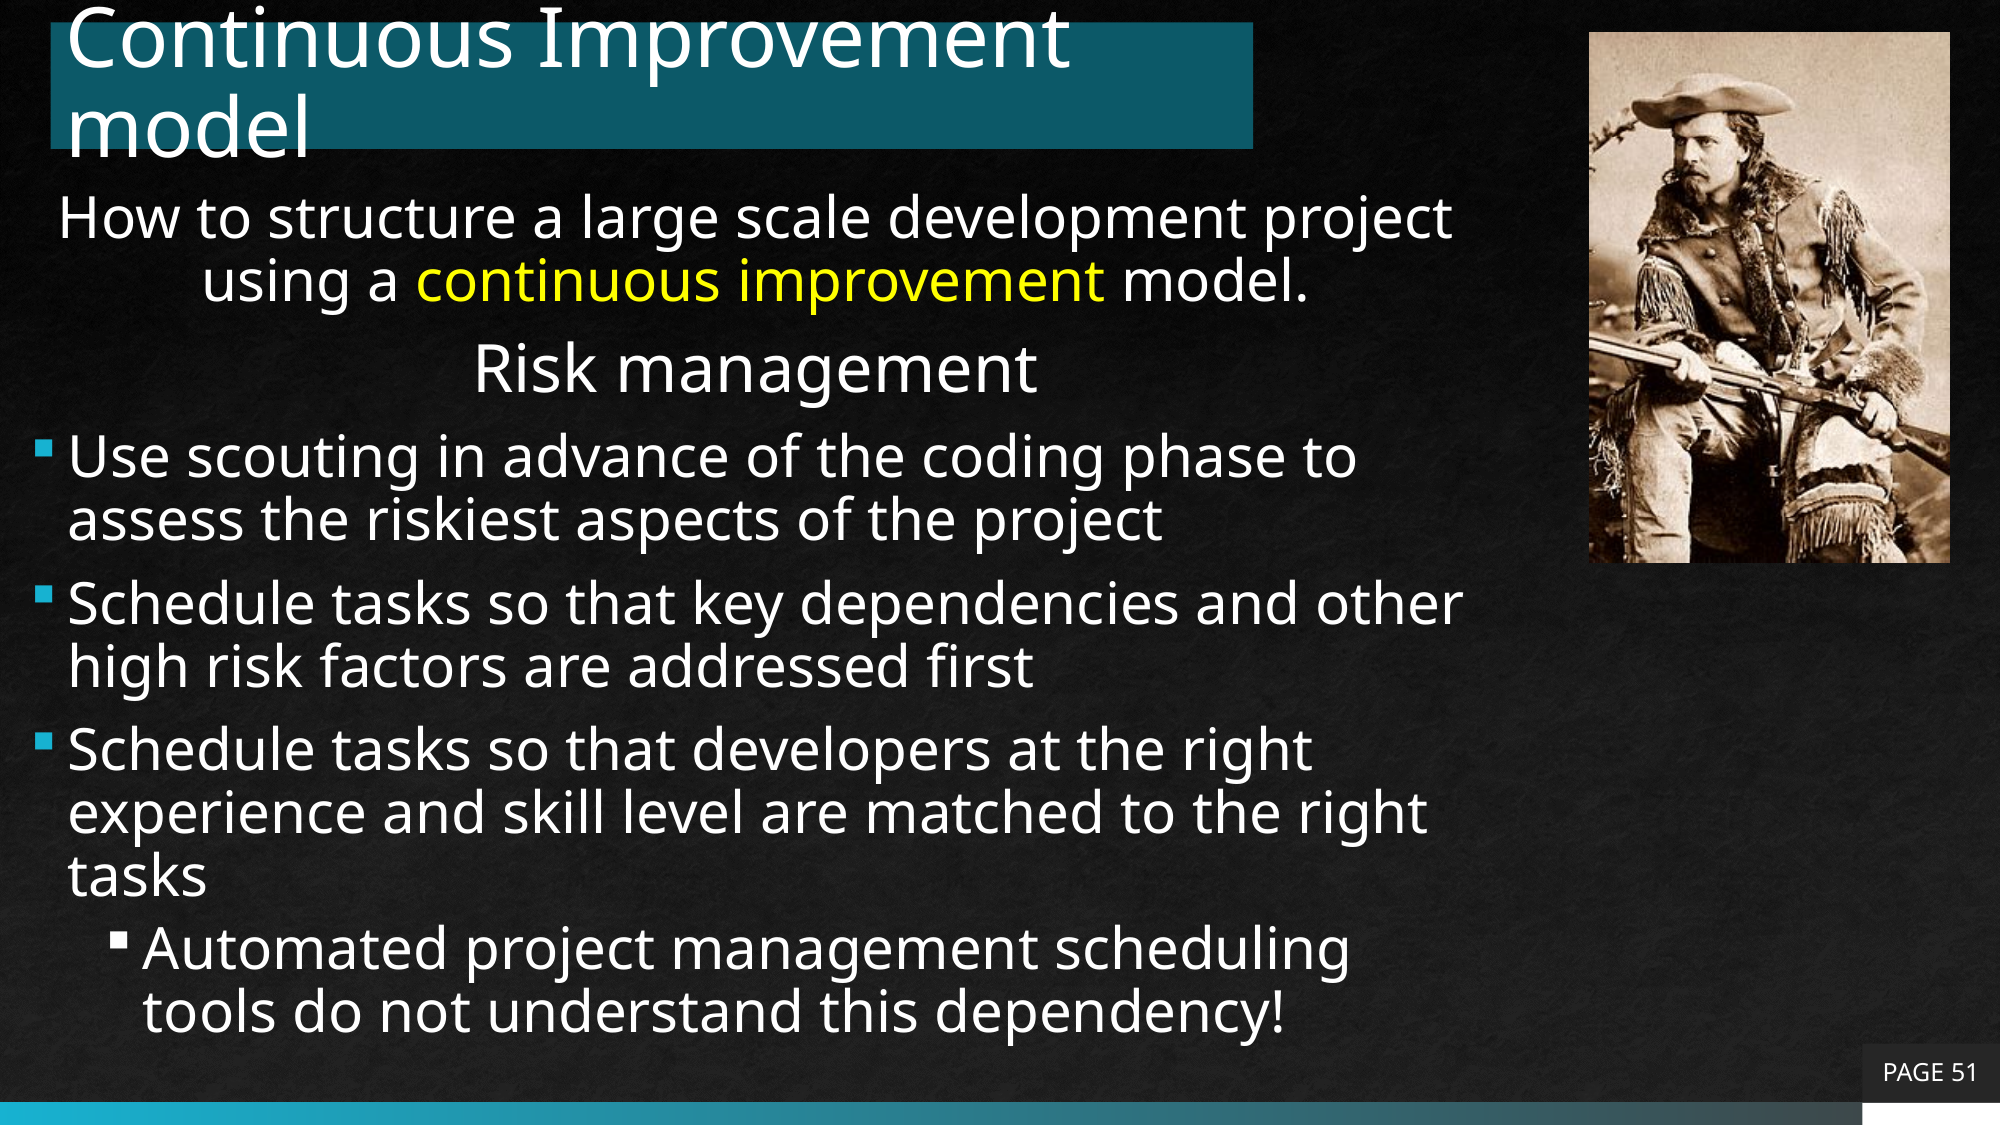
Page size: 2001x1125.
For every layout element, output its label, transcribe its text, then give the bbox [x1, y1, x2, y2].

slide_number PAGE 51 [1862, 1043, 2000, 1103]
list How to structure a large scale development project using a continuous improvement model. Risk management Use scouting in advance of the coding phase to assess the riskiest aspects of the project Schedule tasks so that key dependencies and other high risk factors are addressed first Schedule tasks so that developers at the right experience and skill level are matched to the right tasks Automated project management scheduling tools do not understand this dependency! [15, 180, 1497, 1103]
title Continuous Improvement model [50, 22, 1254, 149]
picture [0, 0, 2000, 1103]
